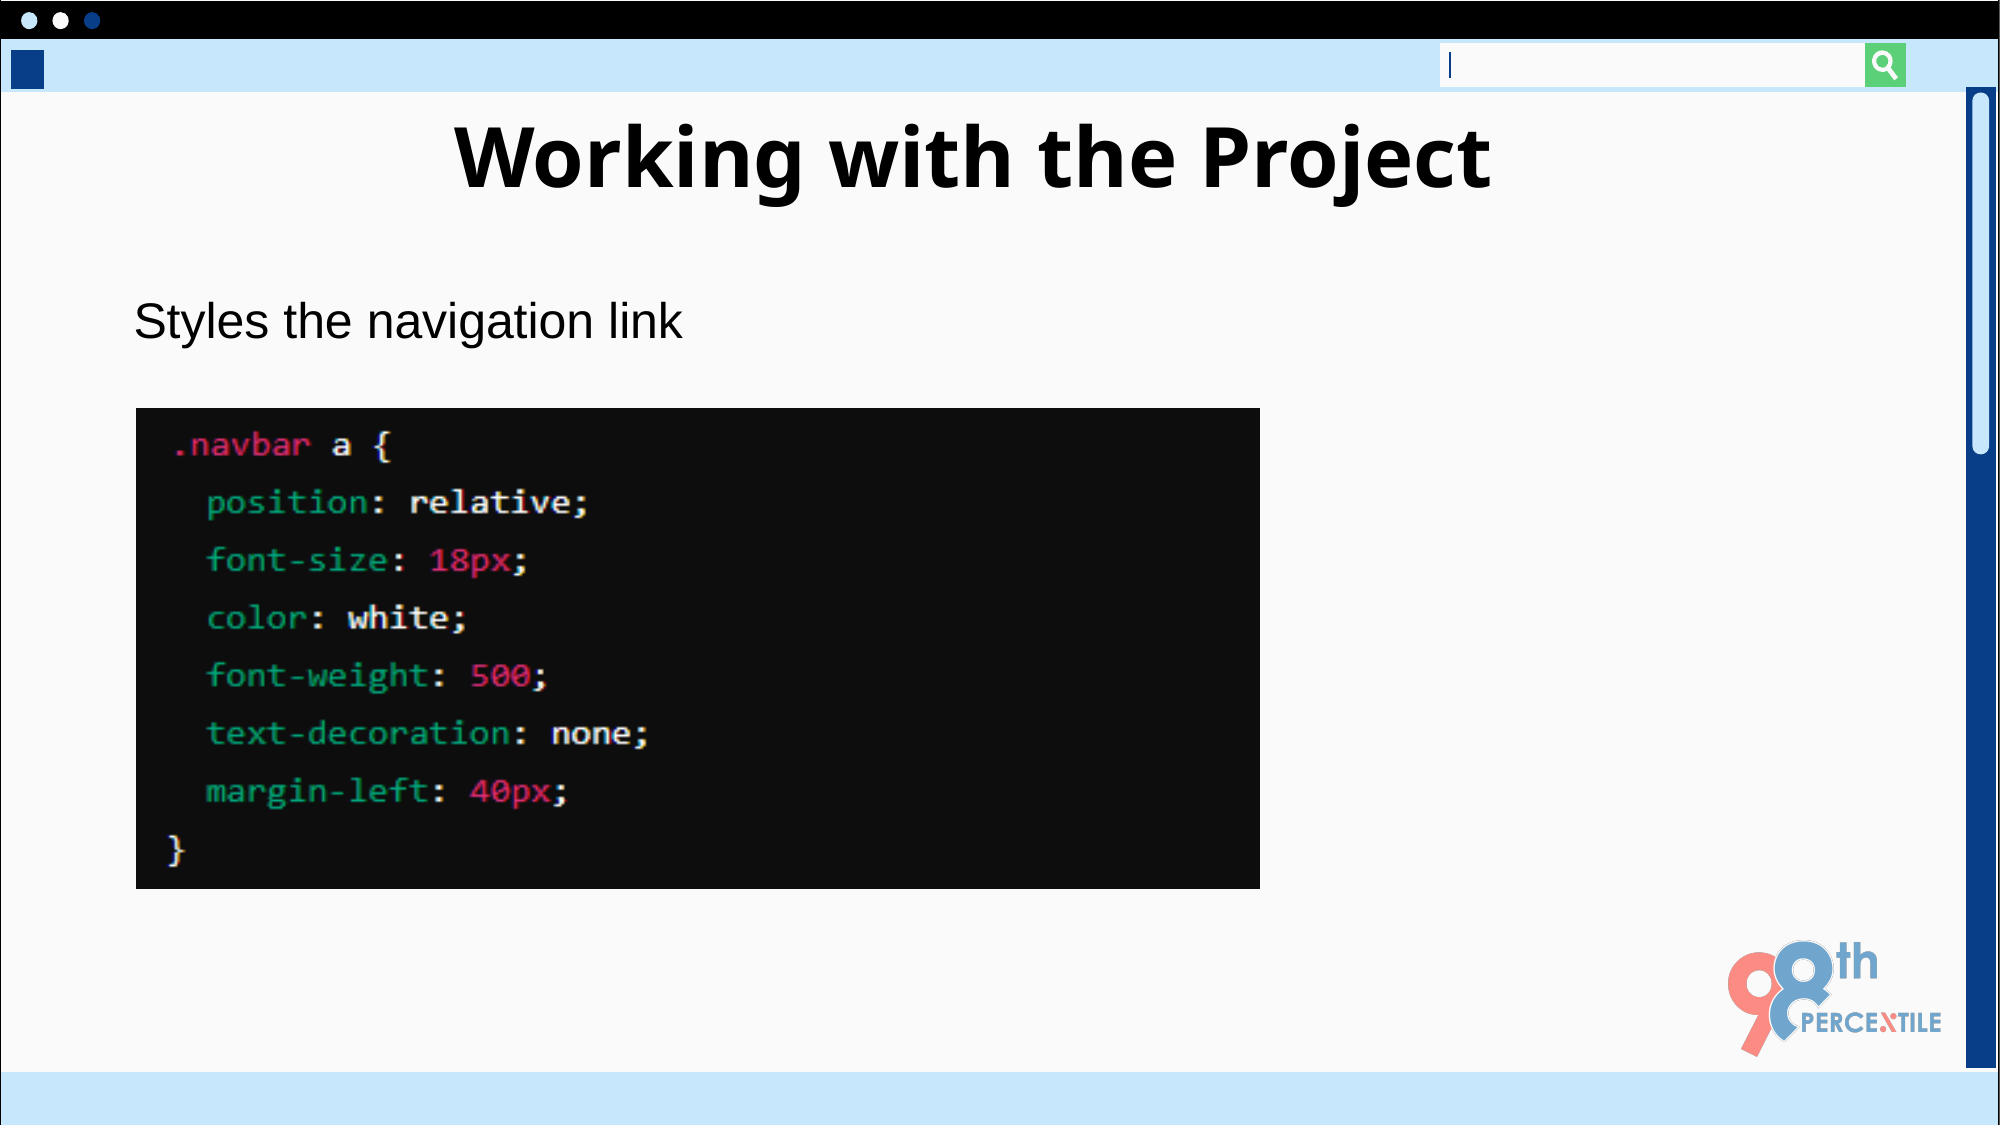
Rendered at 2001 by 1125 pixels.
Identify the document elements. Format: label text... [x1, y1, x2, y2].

picture [1724, 938, 1944, 1061]
text_box Styles the navigation link [118, 281, 1489, 357]
title Working with the Project [35, 88, 1913, 254]
picture [136, 407, 1260, 890]
